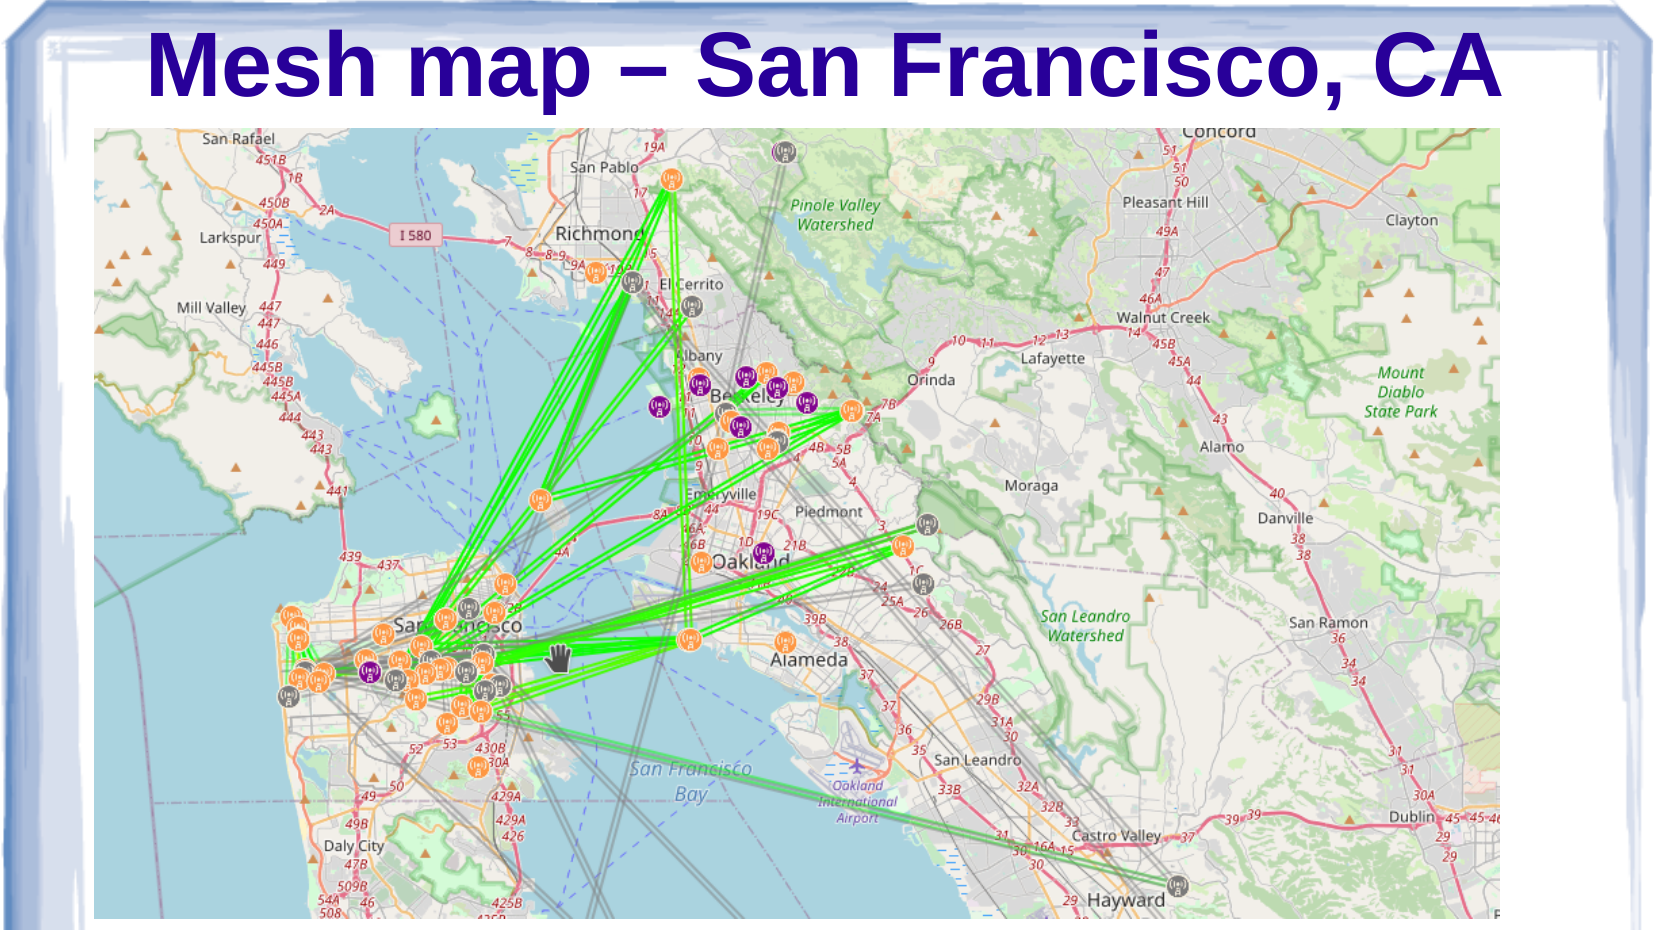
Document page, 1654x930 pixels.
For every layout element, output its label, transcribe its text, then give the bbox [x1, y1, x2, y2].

title Mesh map – San Francisco, CA [82, 15, 1570, 118]
picture [0, 0, 1654, 930]
